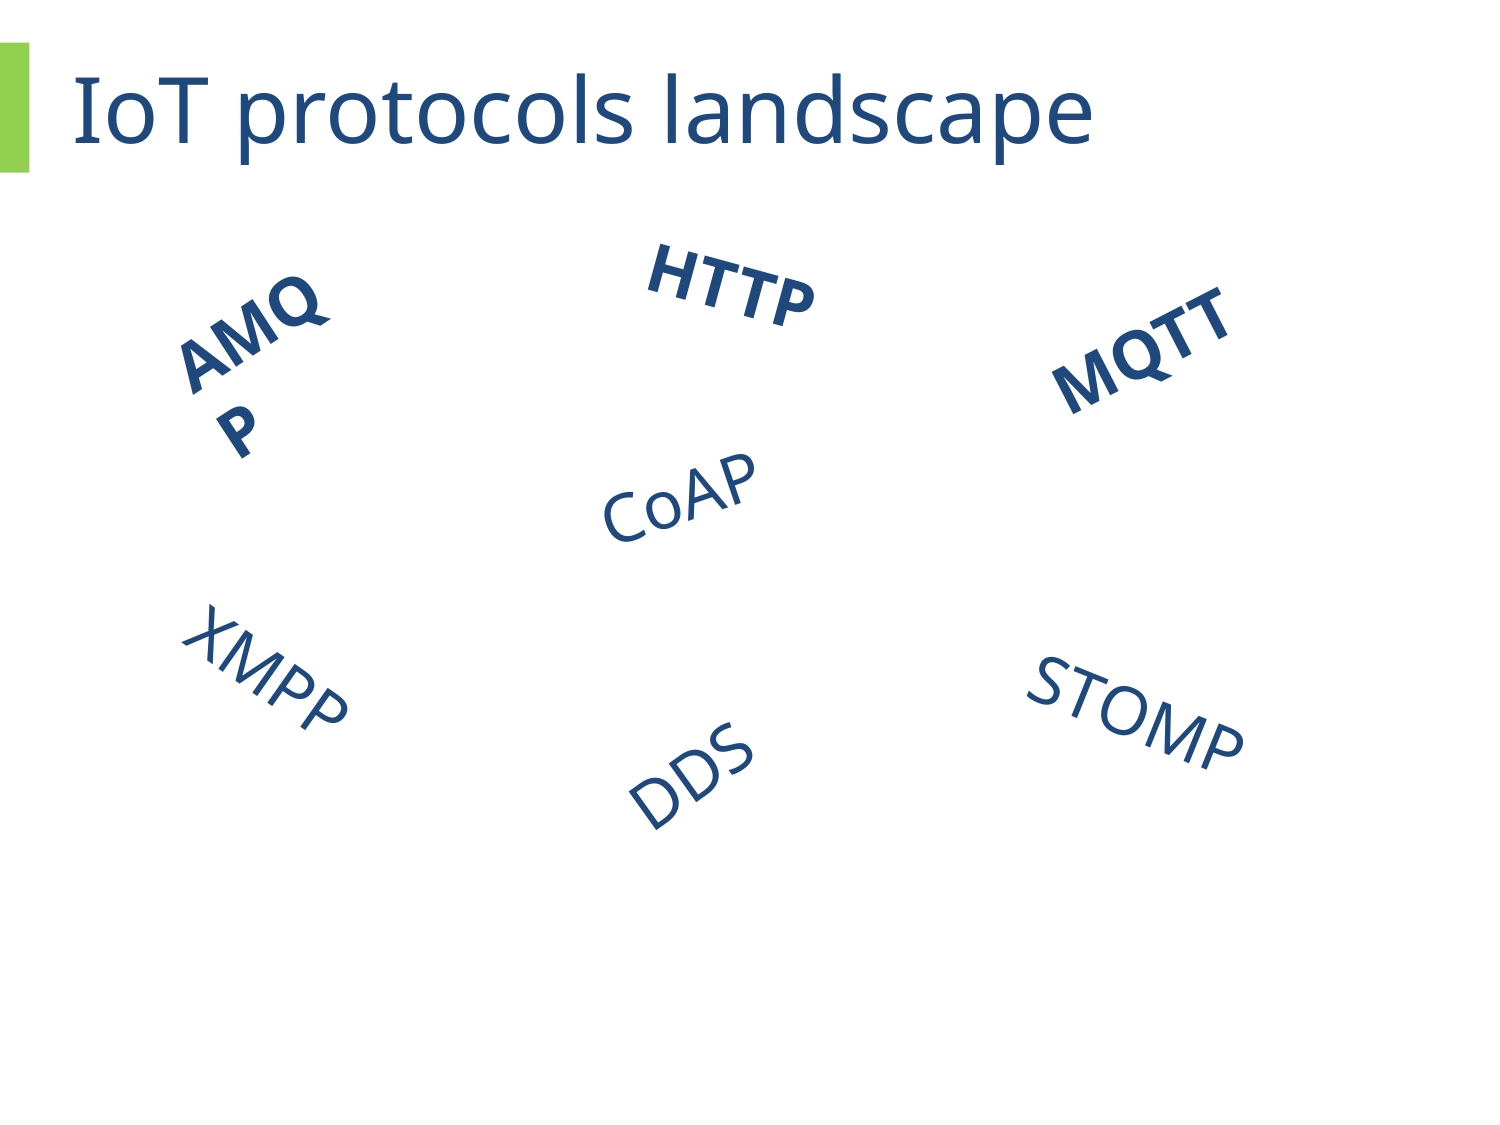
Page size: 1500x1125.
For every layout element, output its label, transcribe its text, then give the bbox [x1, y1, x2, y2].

text_box XMPP [150, 573, 396, 791]
text_box STOMP [998, 622, 1295, 825]
text_box MQTT [1022, 255, 1271, 453]
text_box DDS [596, 653, 841, 870]
text_box CoAP [572, 410, 820, 584]
text_box AMQP [140, 218, 387, 431]
text_box HTTP [620, 213, 865, 375]
title IoT protocols landscape [53, 42, 1117, 171]
